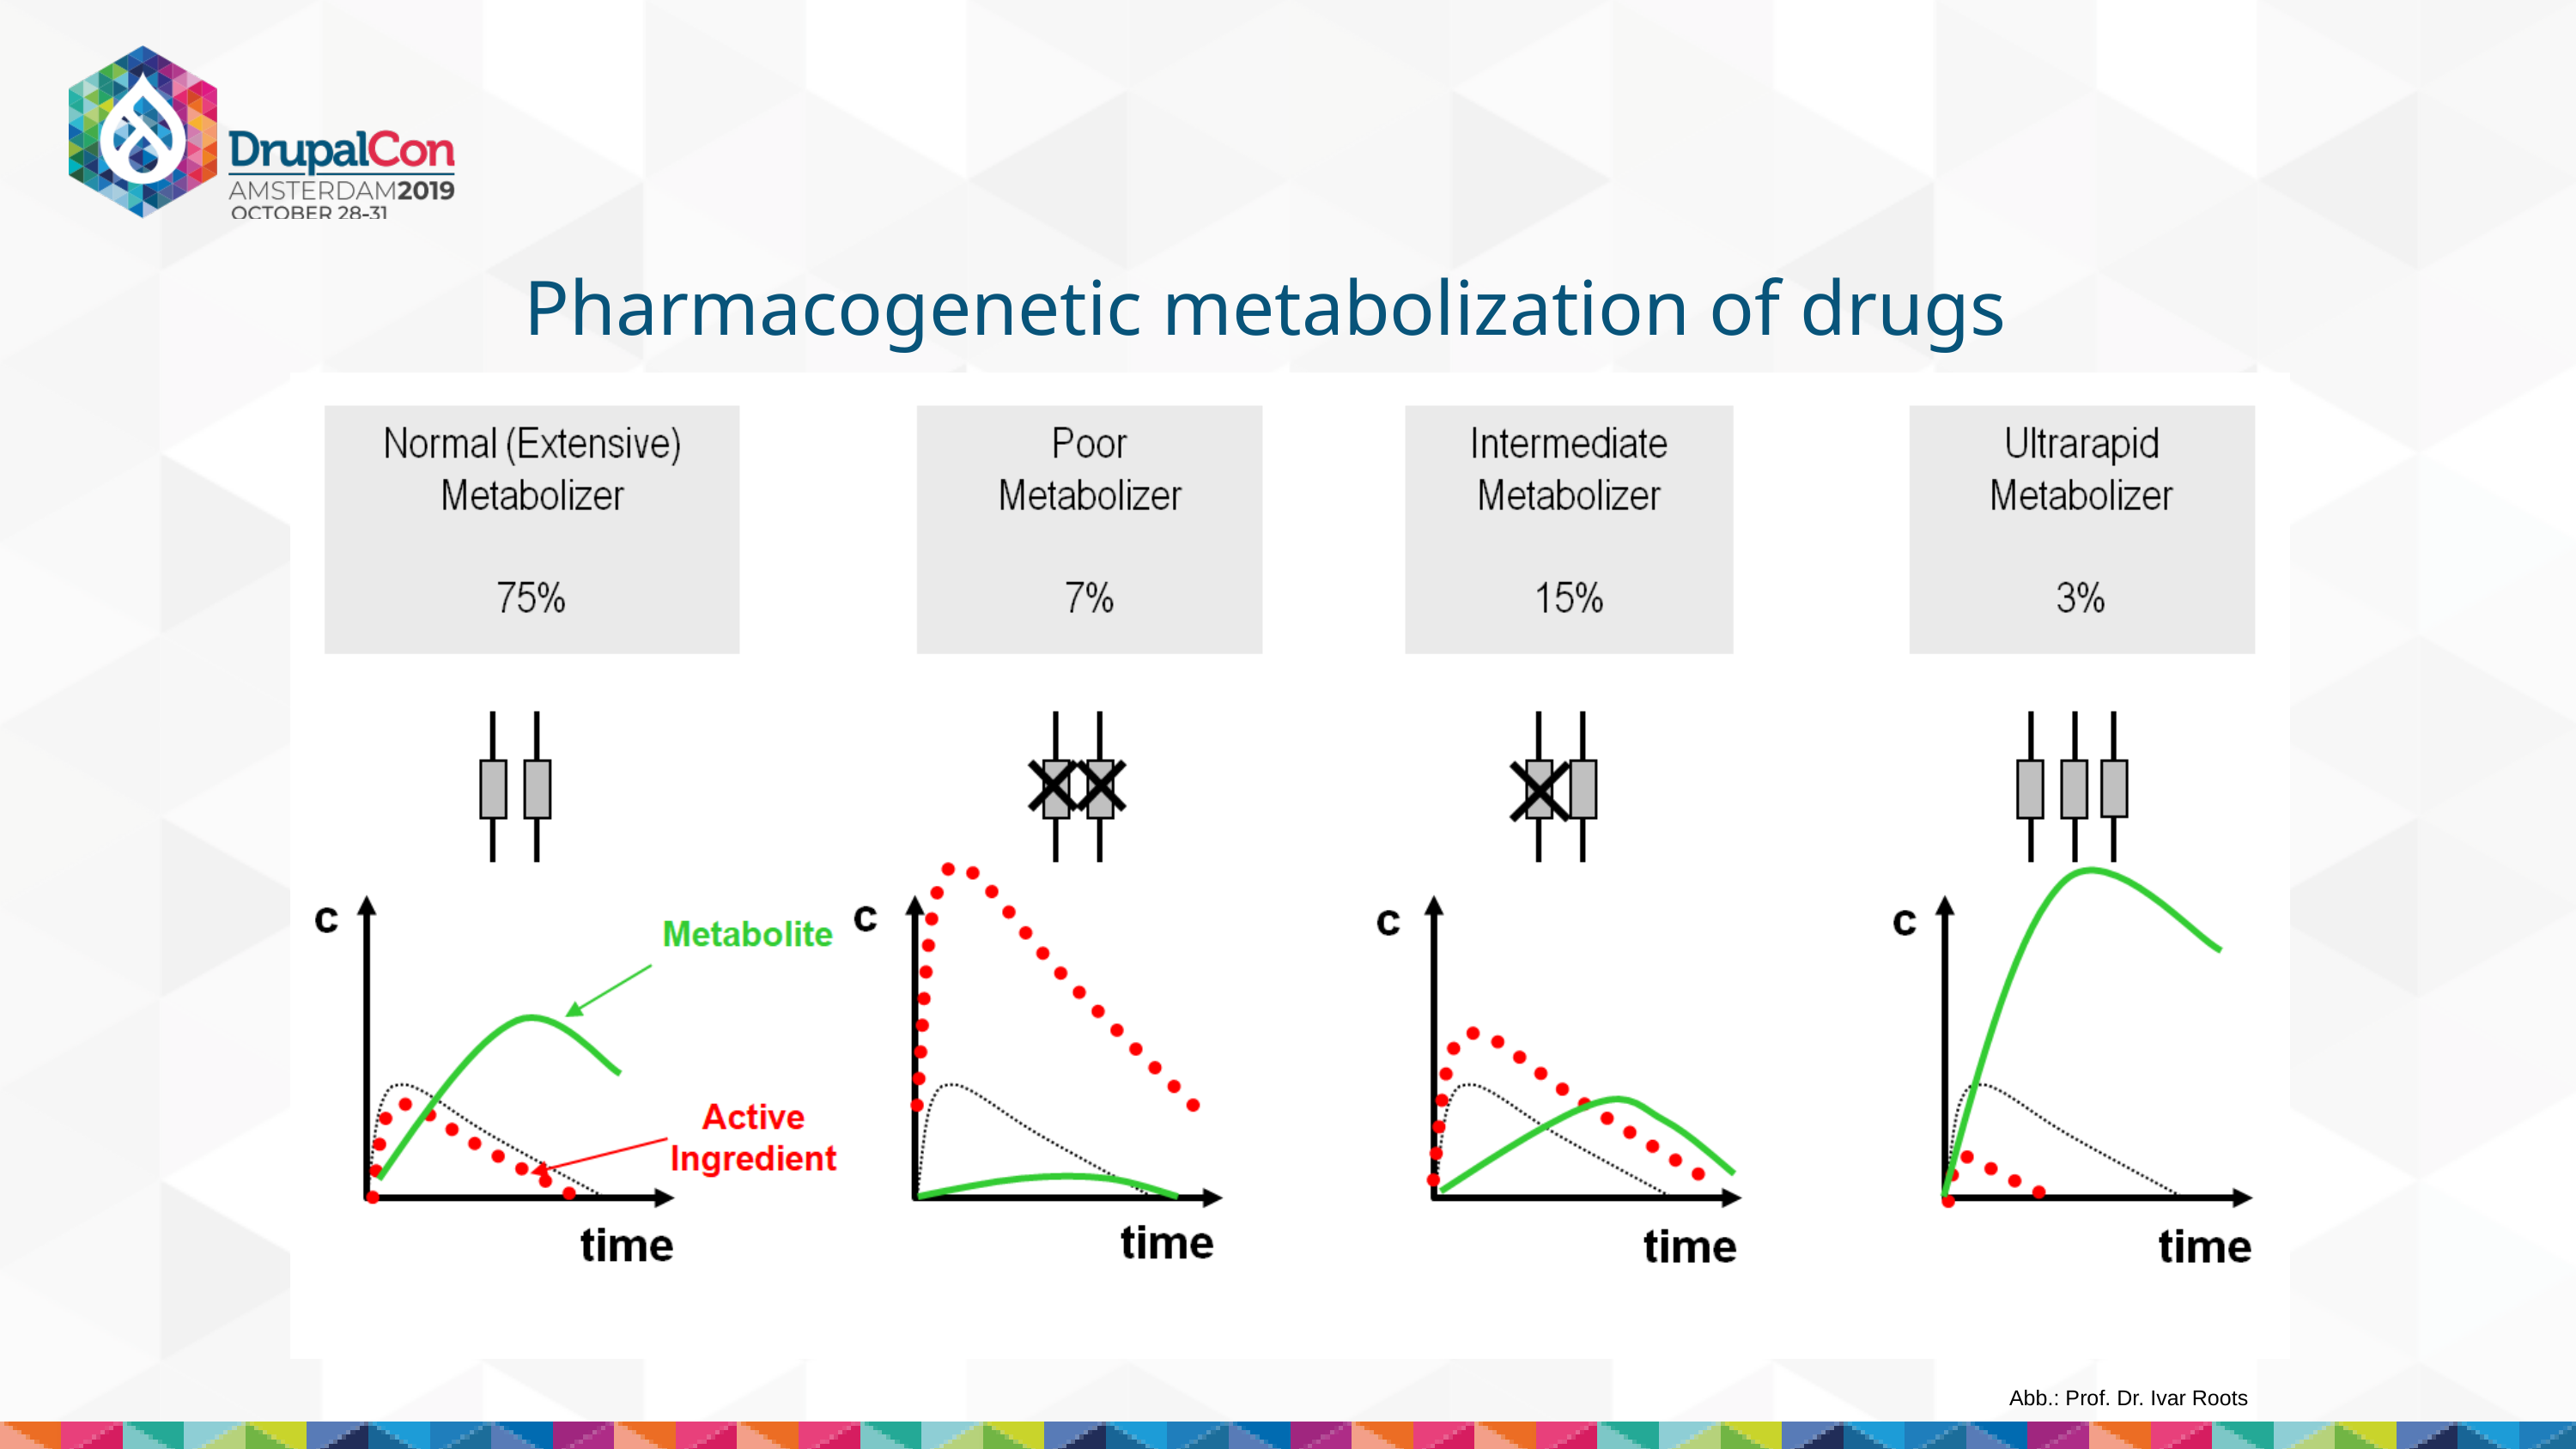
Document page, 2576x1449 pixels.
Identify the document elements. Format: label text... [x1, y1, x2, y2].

text_box Abb.: Prof. Dr. Ivar Roots [1996, 1377, 2262, 1416]
picture [290, 373, 2290, 1359]
text_box Pharmacogenetic metabolization of drugs [512, 93, 2233, 369]
